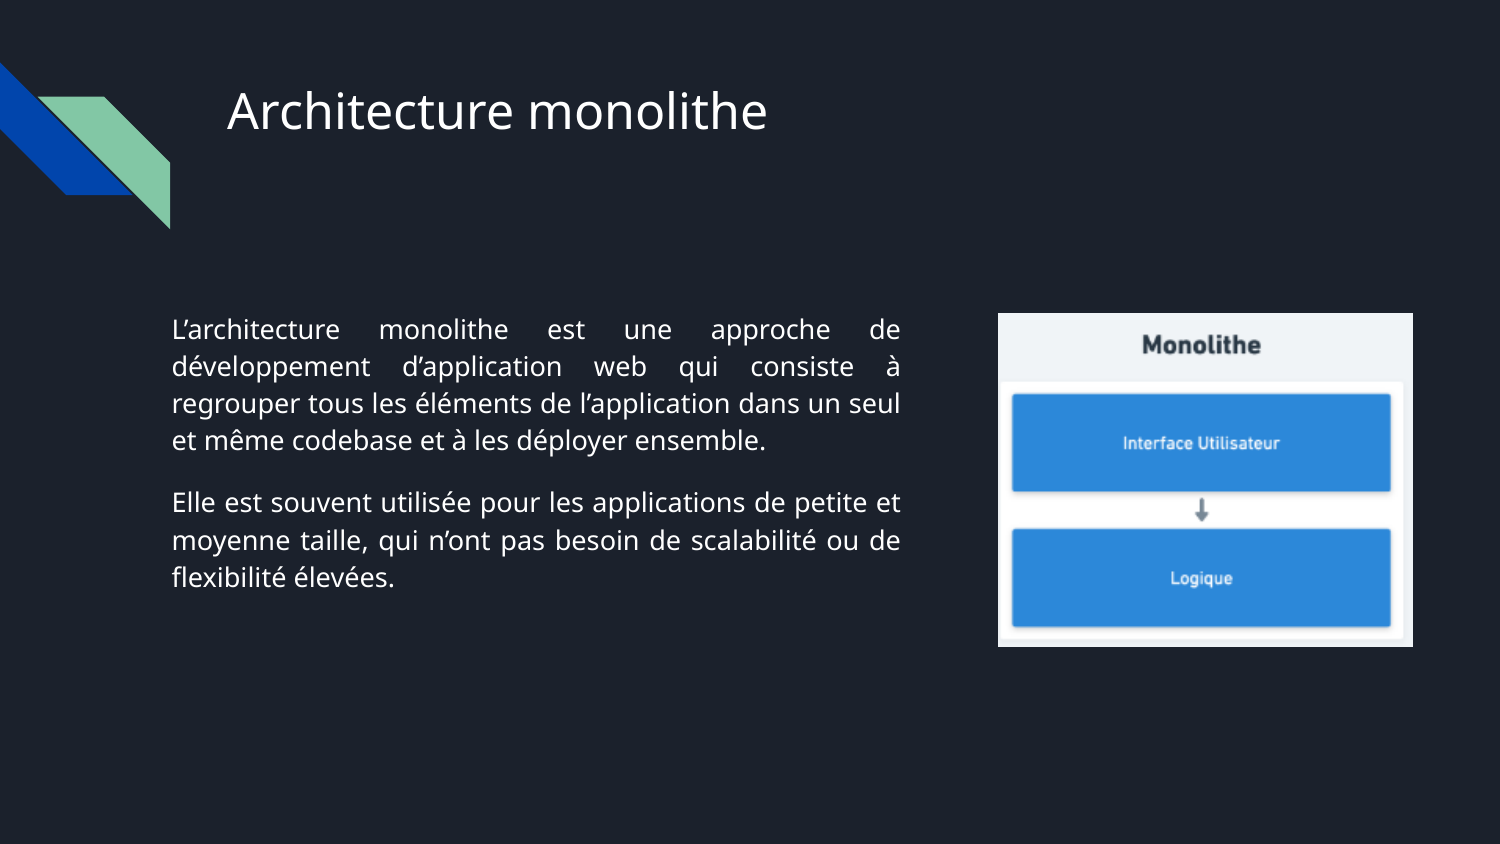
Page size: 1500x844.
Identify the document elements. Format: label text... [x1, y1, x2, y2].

picture [998, 313, 1413, 648]
title Architecture monolithe [212, 64, 1368, 215]
list L’architecture monolithe est une approche de développement d’application web qui consiste à regrouper tous les éléments de l’application dans un seul et même codebase et à les déployer ensemble. Elle est souvent utilisée pour les applications de petite et moyenne taille, qui n’ont pas besoin de scalabilité ou de flexibilité élevées. [156, 292, 916, 770]
